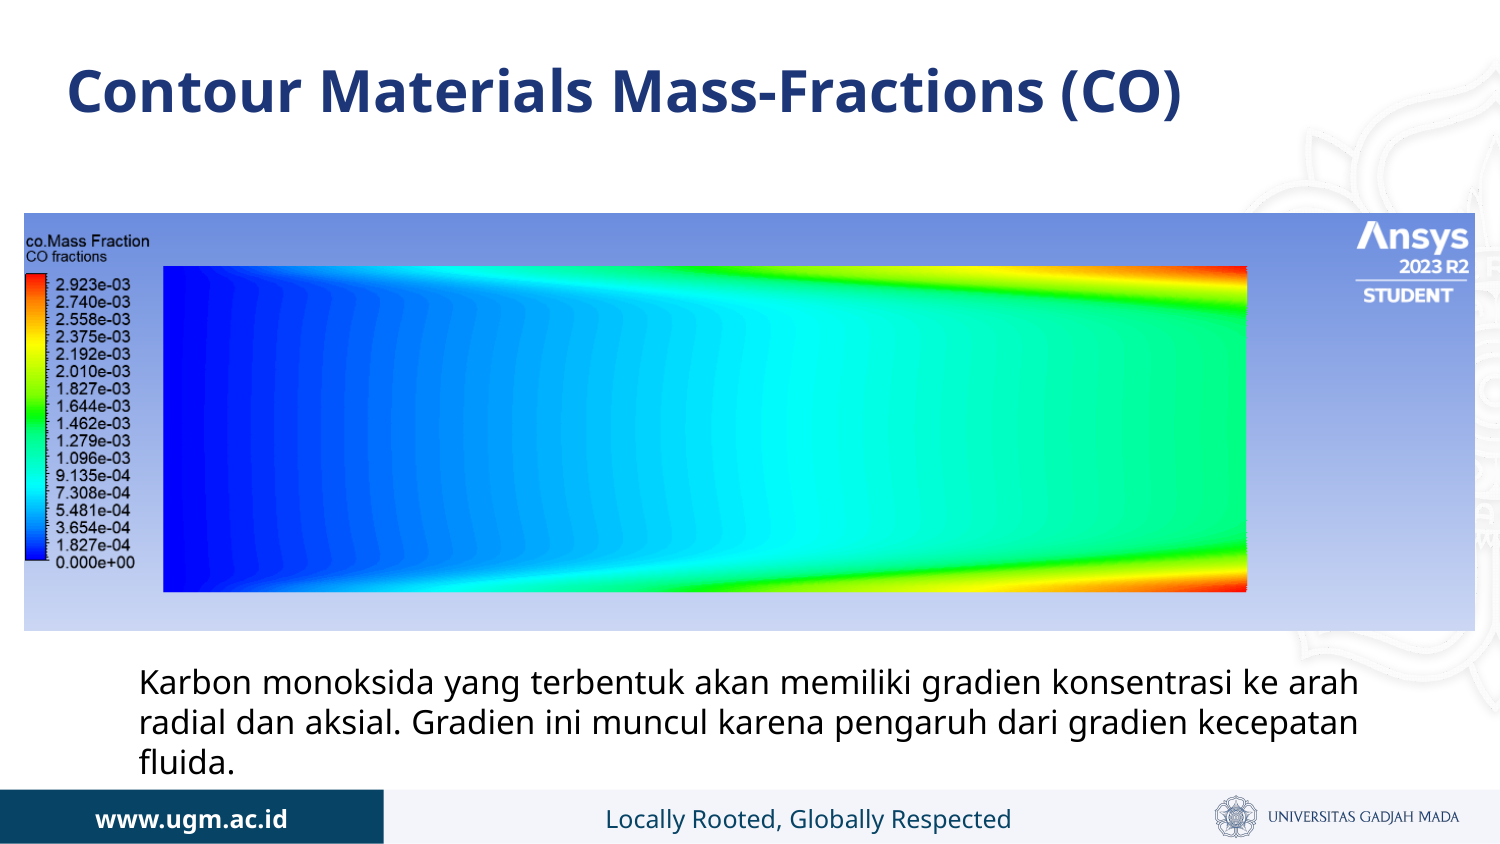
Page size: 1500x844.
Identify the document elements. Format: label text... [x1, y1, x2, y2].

picture [24, 213, 1476, 631]
text_box Karbon monoksida yang terbentuk akan memiliki gradien konsentrasi ke arah radial dan aksial. Gradien ini muncul karena pengaruh dari gradien kecepatan fluida. [123, 645, 1377, 796]
picture [1174, 779, 1500, 844]
title Contour Materials Mass-Fractions (CO) [51, 39, 1449, 134]
